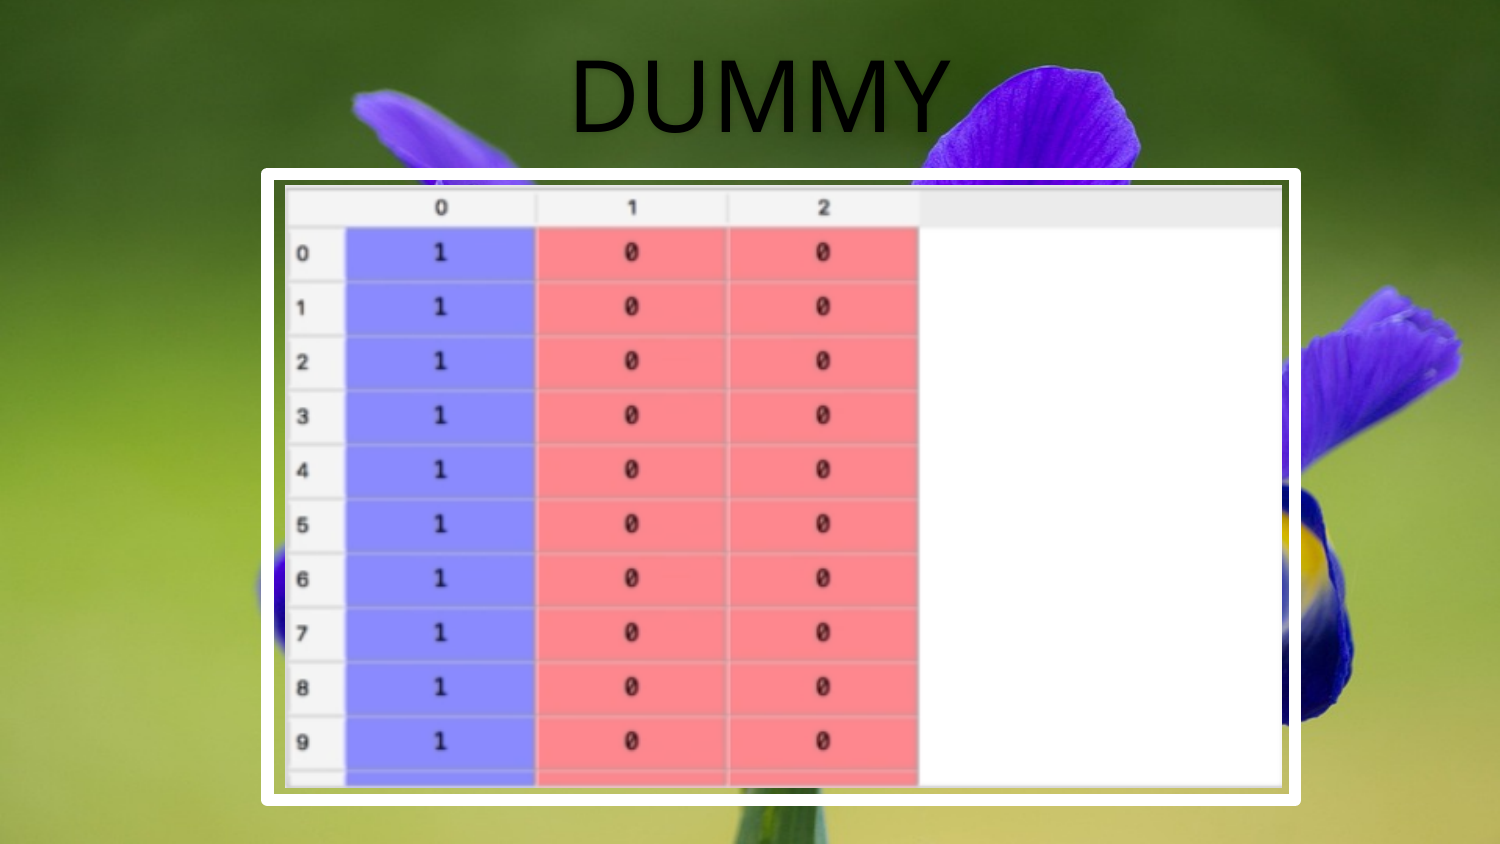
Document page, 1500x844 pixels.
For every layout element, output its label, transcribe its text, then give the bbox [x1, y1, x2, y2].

text_box DUMMY [250, 9, 1269, 176]
picture [0, 0, 1500, 844]
text_box [265, 172, 1297, 802]
